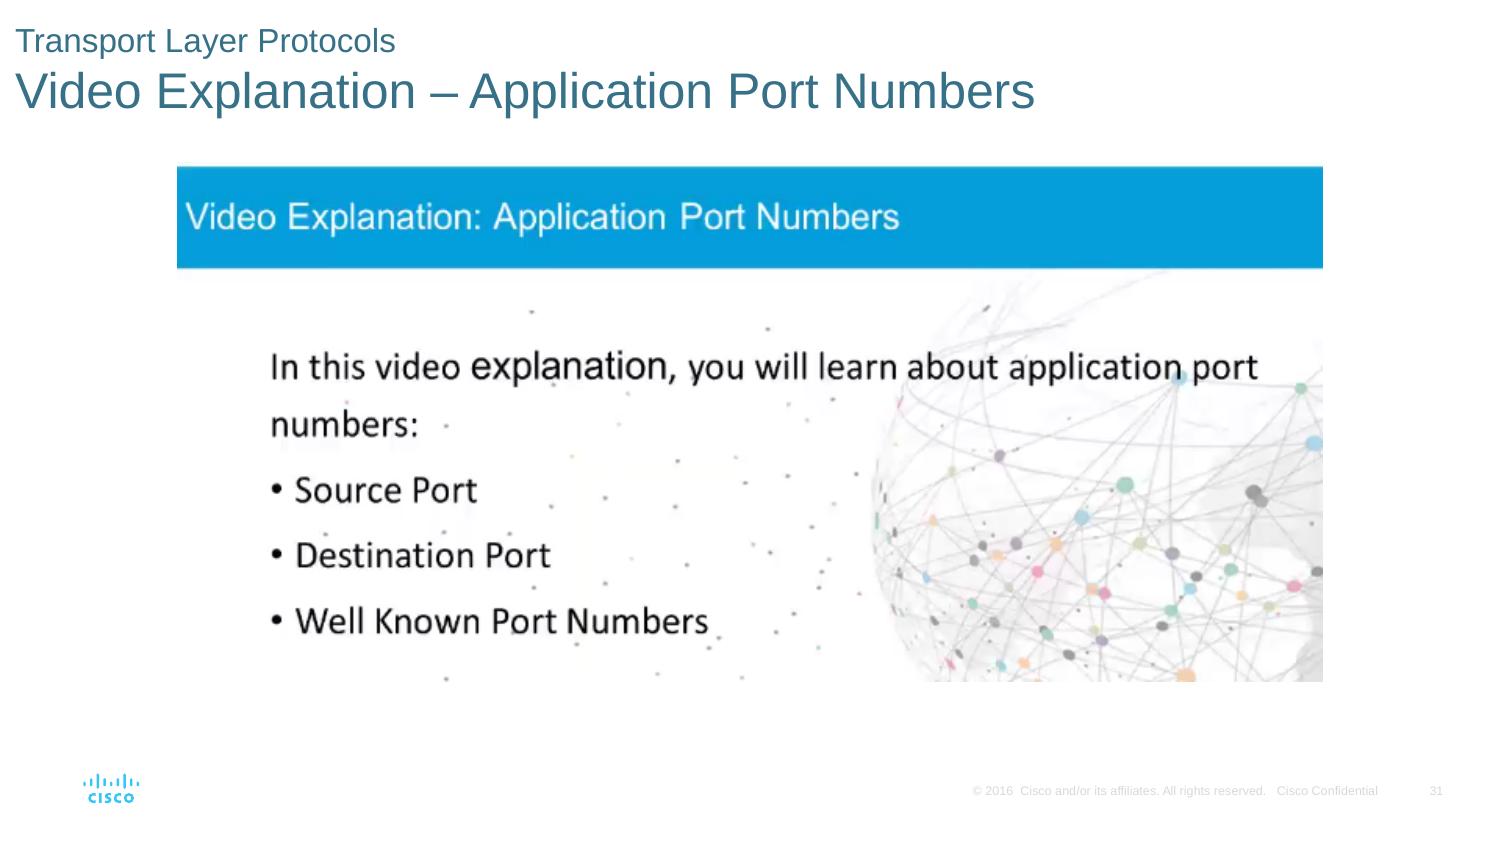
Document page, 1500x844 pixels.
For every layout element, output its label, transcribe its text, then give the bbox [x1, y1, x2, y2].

picture [682, 202, 746, 230]
title Transport Layer Protocols Video Explanation – Application Port Numbers [0, 6, 1500, 131]
picture [416, 203, 452, 230]
picture [186, 202, 235, 230]
picture [455, 209, 471, 229]
picture [757, 202, 780, 229]
picture [289, 201, 375, 238]
picture [565, 202, 665, 230]
picture [378, 208, 414, 230]
picture [177, 162, 1323, 168]
picture [493, 201, 562, 238]
picture [872, 209, 900, 230]
picture [237, 209, 276, 230]
picture [177, 267, 1323, 682]
picture [833, 203, 869, 230]
picture [803, 209, 829, 229]
picture [784, 210, 800, 230]
